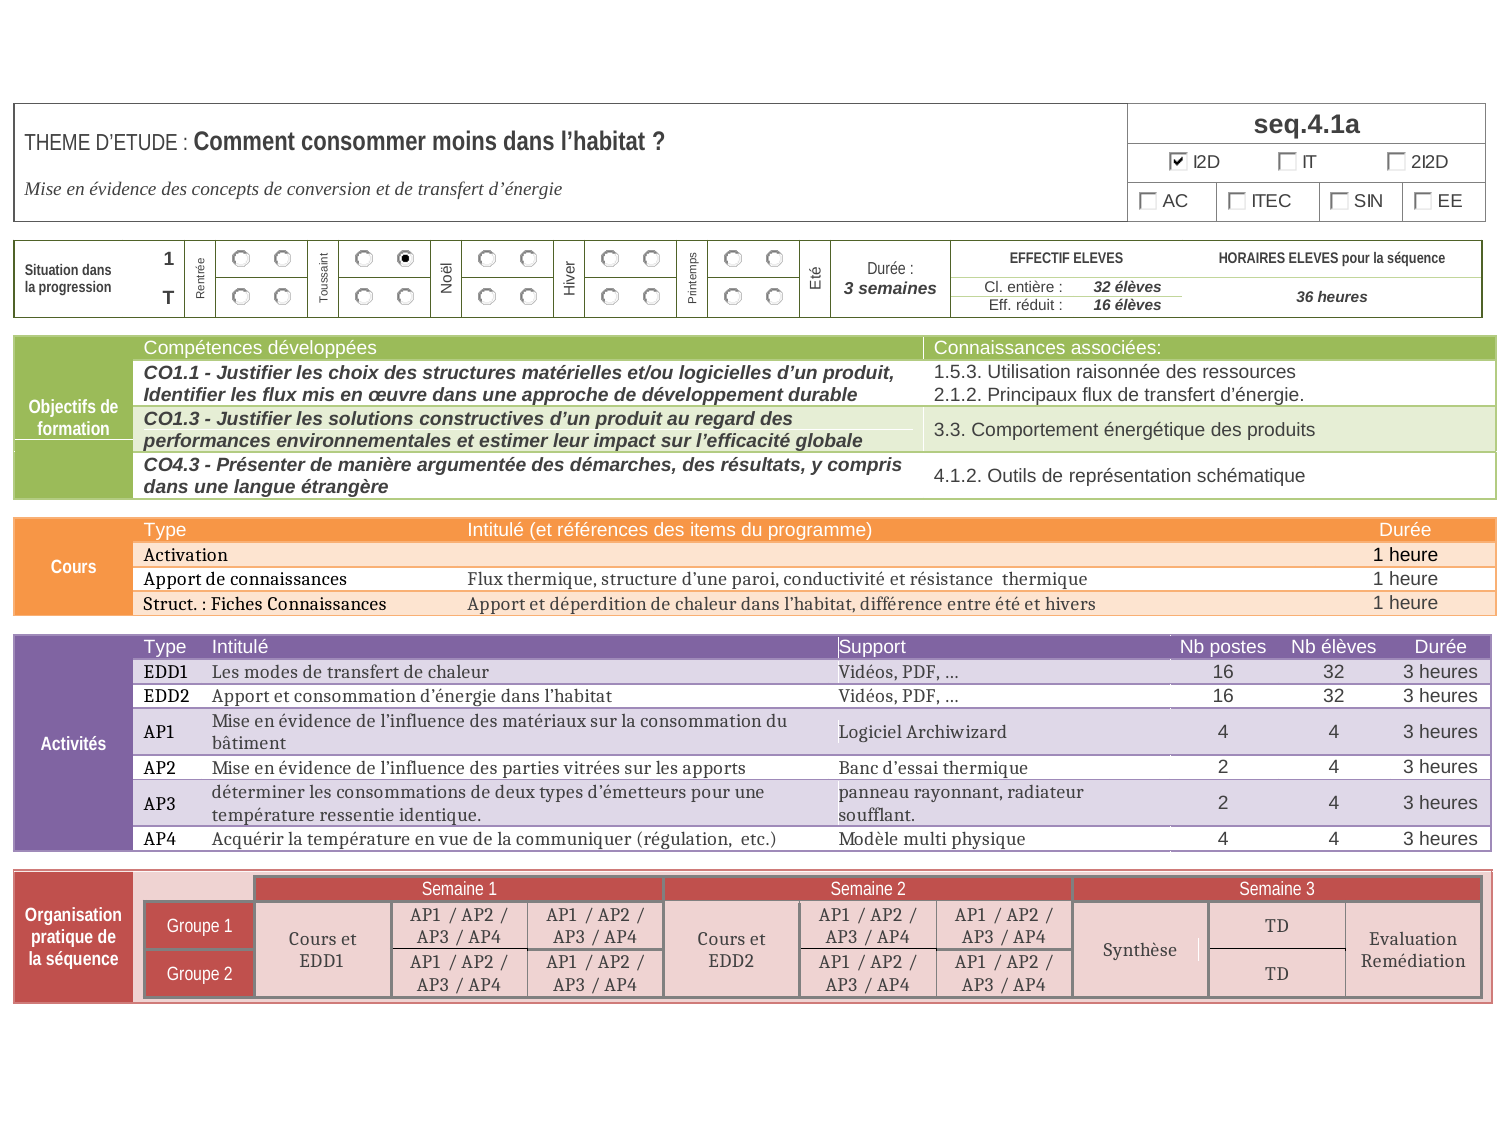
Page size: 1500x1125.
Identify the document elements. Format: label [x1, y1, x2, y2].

text_box [0, 103, 1500, 1022]
